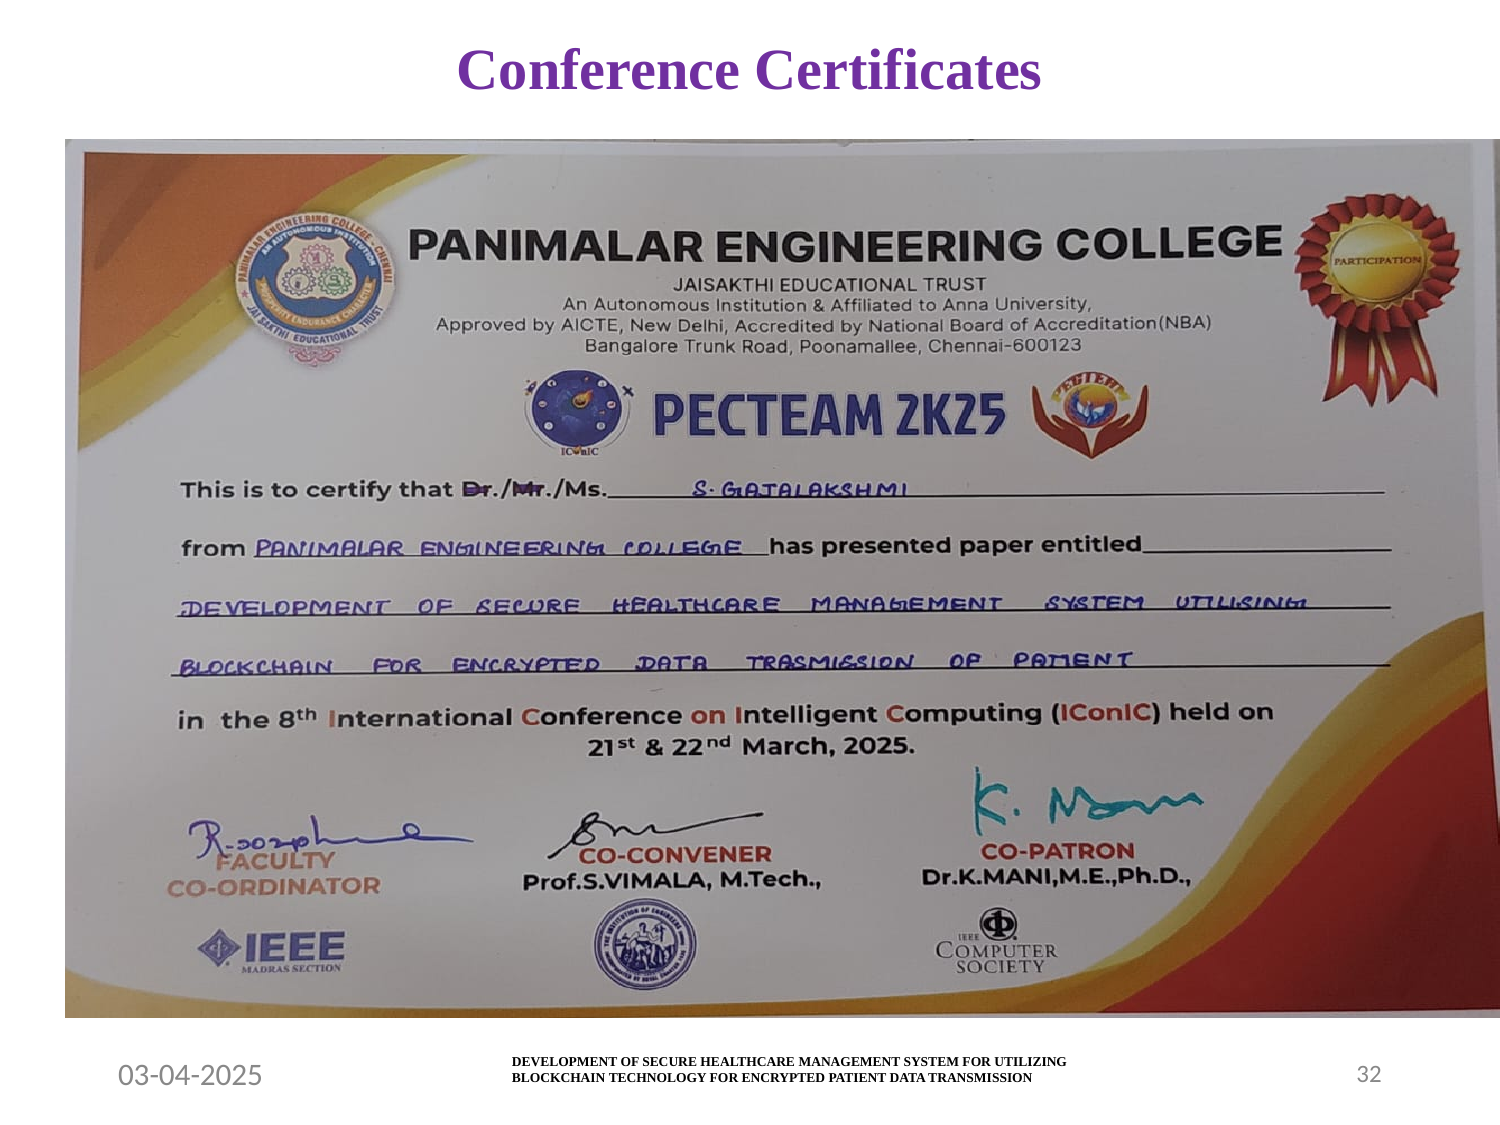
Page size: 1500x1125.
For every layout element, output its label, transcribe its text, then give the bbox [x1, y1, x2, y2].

footer DEVELOPMENT OF SECURE HEALTHCARE MANAGEMENT SYSTEM FOR UTILIZING BLOCKCHAIN TECHNOLOGY FOR ENCRYPTED PATIENT DATA TRANSMISSION [496, 1042, 1124, 1103]
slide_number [103, 1042, 441, 1103]
slide_number 32 [1124, 1042, 1397, 1103]
picture [65, 138, 1500, 1018]
title Conference Certificates [103, 27, 1397, 115]
